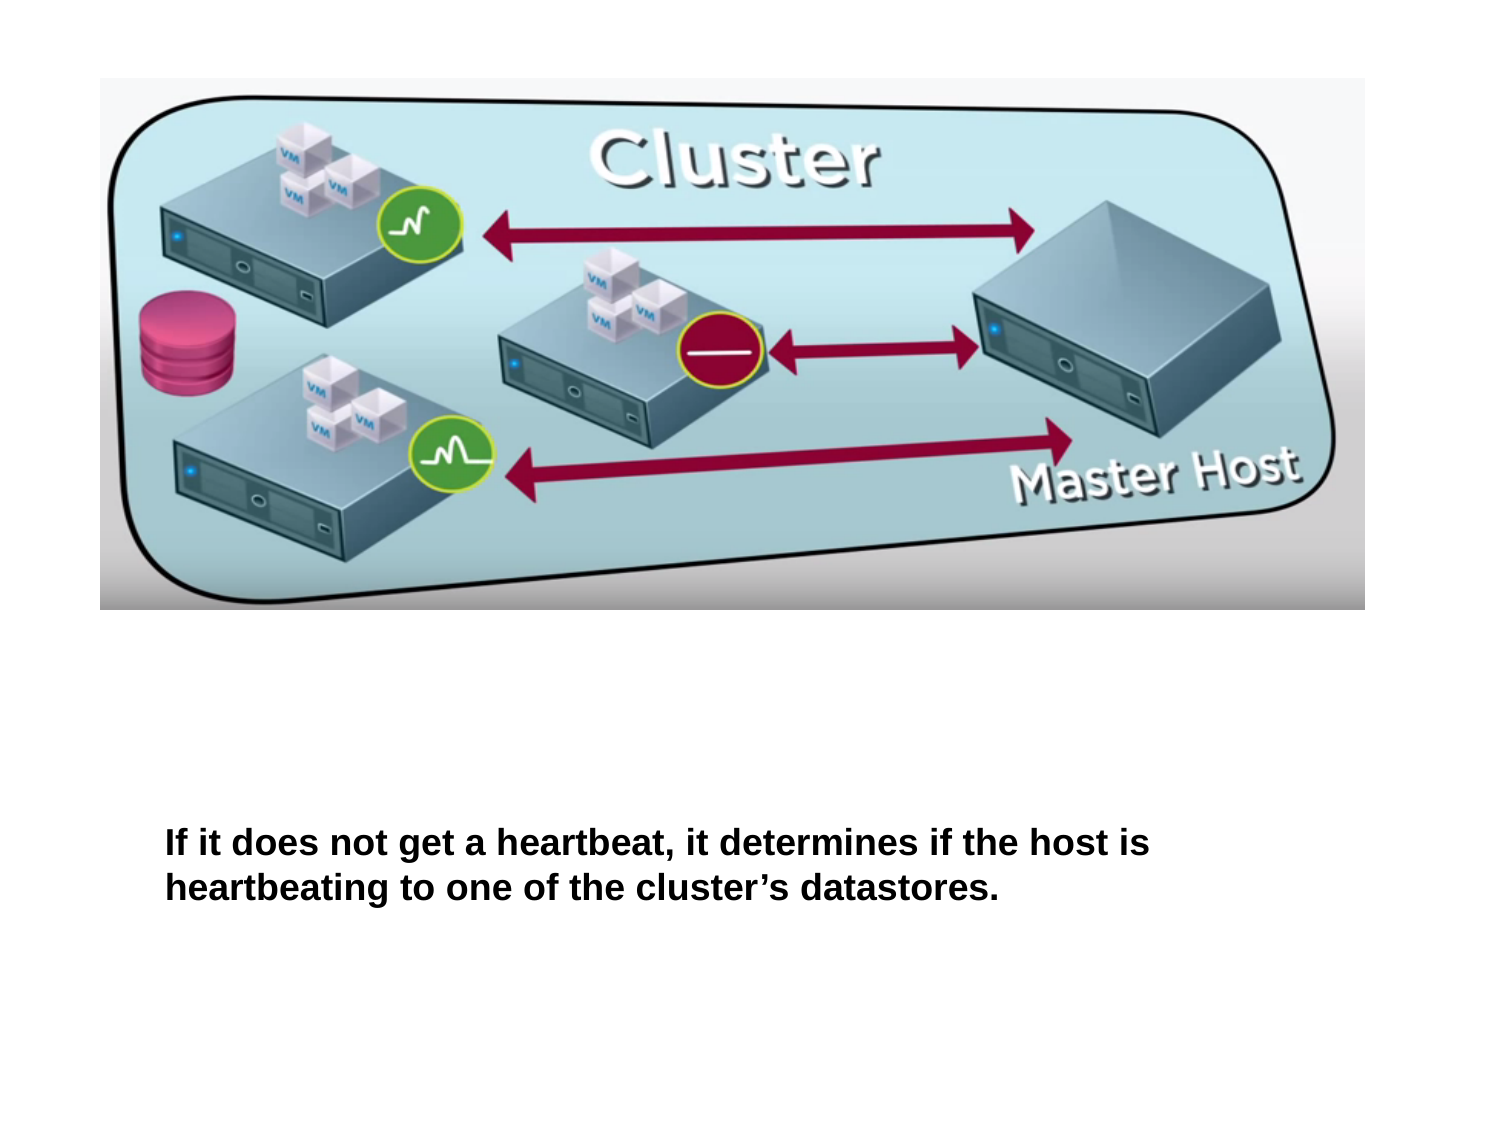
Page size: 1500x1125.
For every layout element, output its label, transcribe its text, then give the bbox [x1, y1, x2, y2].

picture [100, 77, 1365, 610]
list If it does not get a heartbeat, it determines if the host is heartbeating to one of the cluster’s datastores. [149, 810, 1367, 943]
